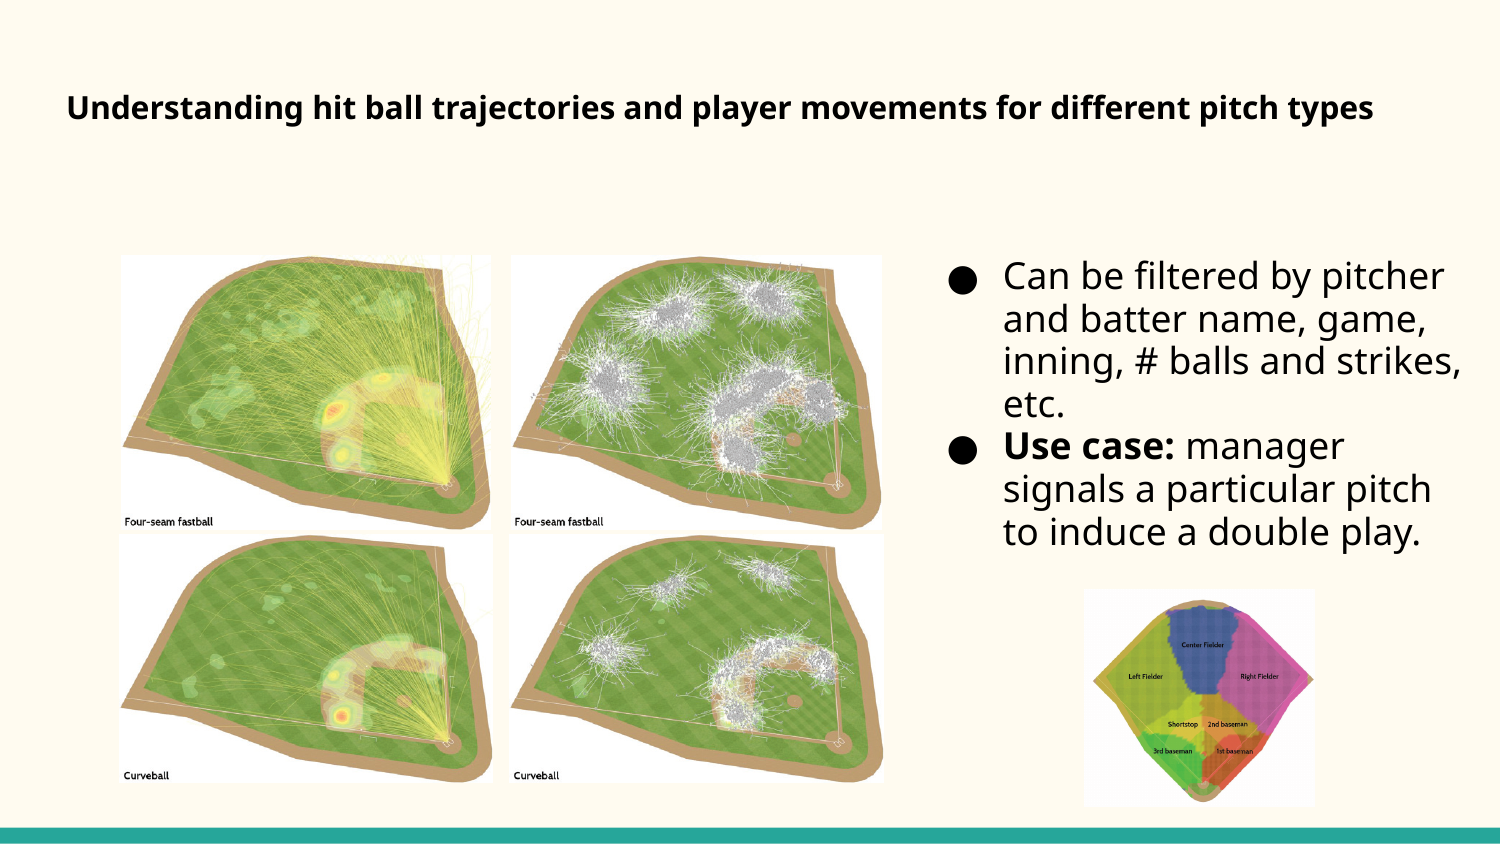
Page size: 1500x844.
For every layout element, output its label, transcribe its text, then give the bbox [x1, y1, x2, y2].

picture [120, 255, 492, 530]
picture [1084, 589, 1316, 807]
picture [118, 534, 494, 783]
list Can be filtered by pitcher and batter name, game, inning, # balls and strikes, etc. Use case: manager signals a particular pitch to induce a double play. [912, 240, 1485, 569]
title Understanding hit ball trajectories and player movements for different pitch types [51, 72, 1449, 174]
picture [511, 255, 882, 530]
picture [509, 534, 884, 783]
